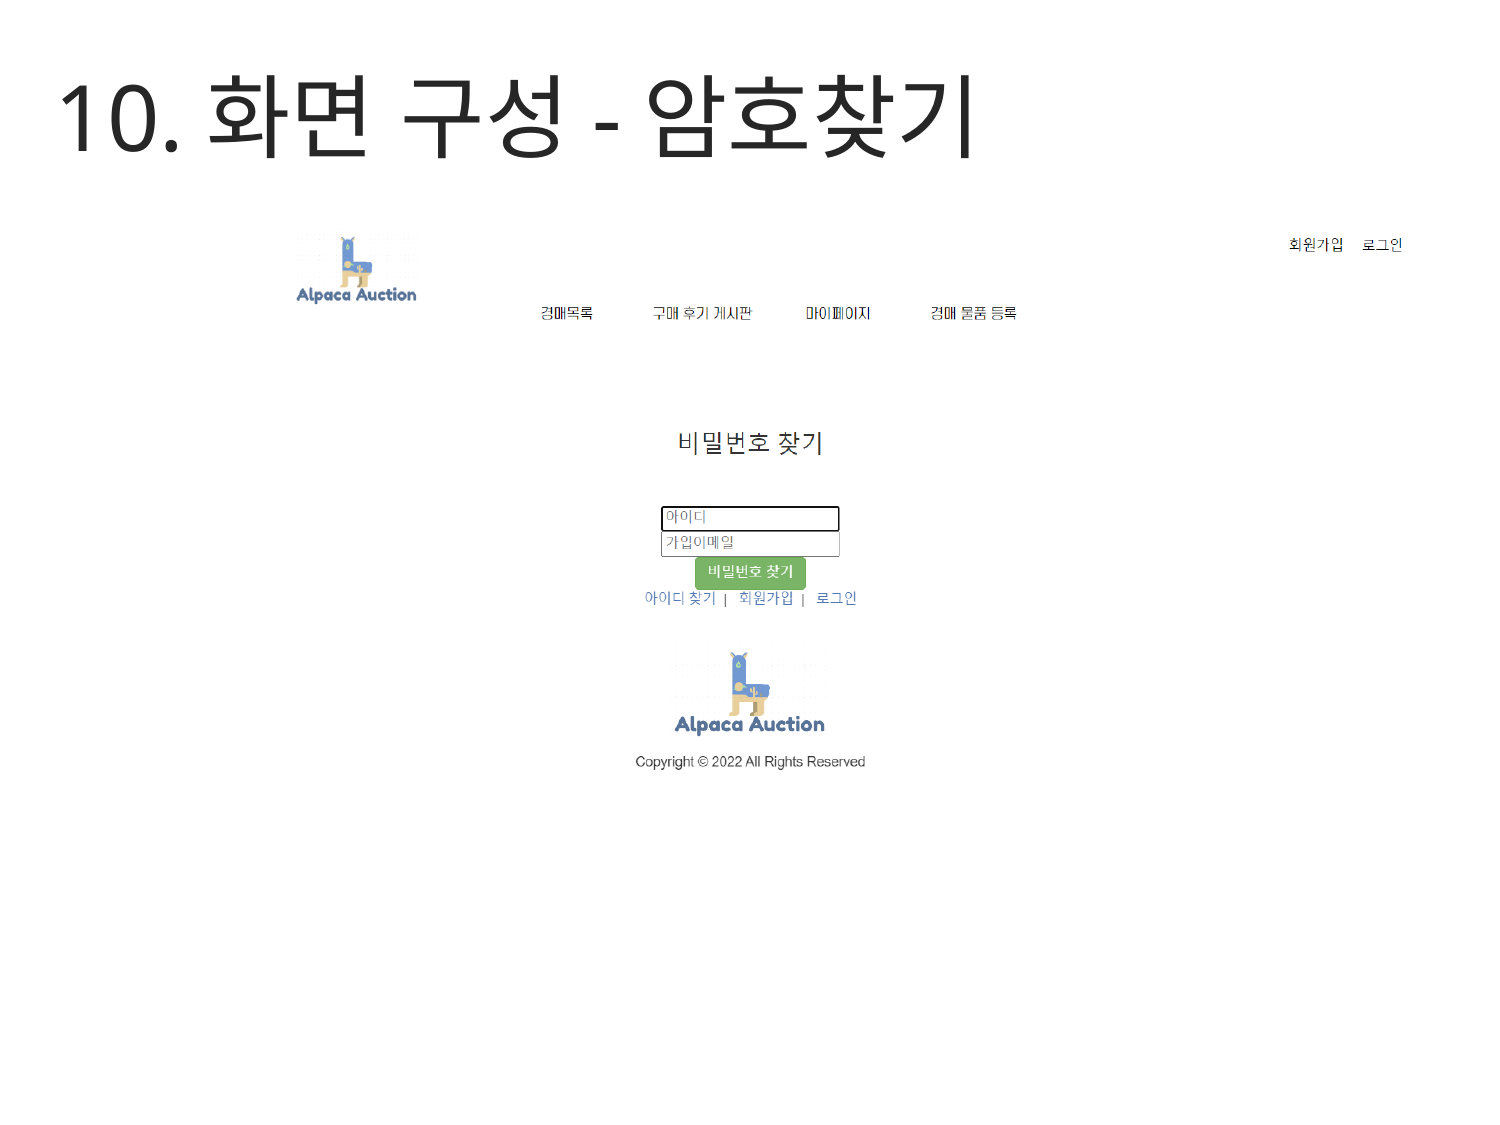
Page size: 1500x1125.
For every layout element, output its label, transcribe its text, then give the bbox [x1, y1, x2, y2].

list 10.화면 구성-암호찾기 [39, 55, 1464, 175]
picture [0, 200, 1500, 925]
